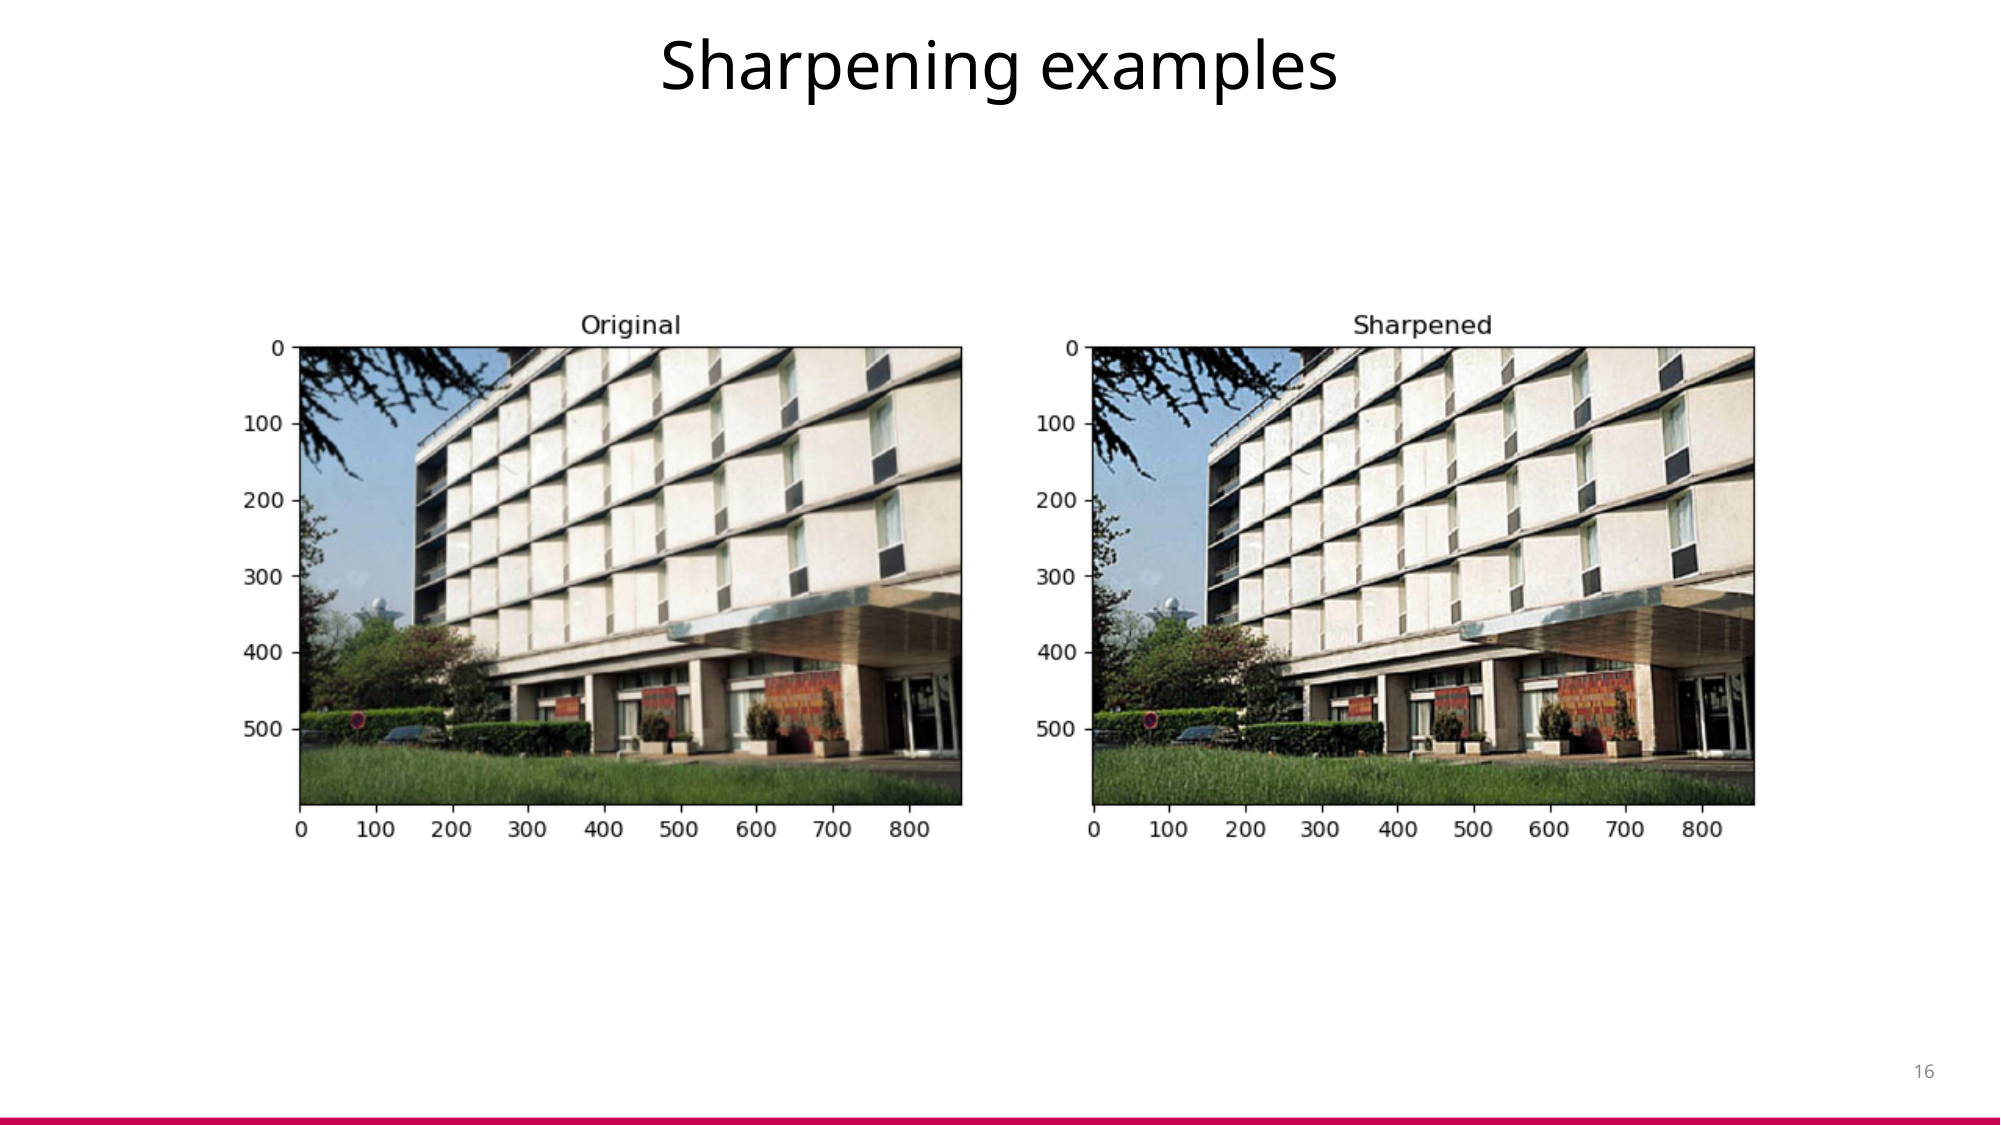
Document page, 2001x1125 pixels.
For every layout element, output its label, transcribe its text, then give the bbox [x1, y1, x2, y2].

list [226, 306, 1774, 856]
title Sharpening examples [50, 12, 1950, 113]
slide_number ‹#› [1483, 1042, 1950, 1103]
